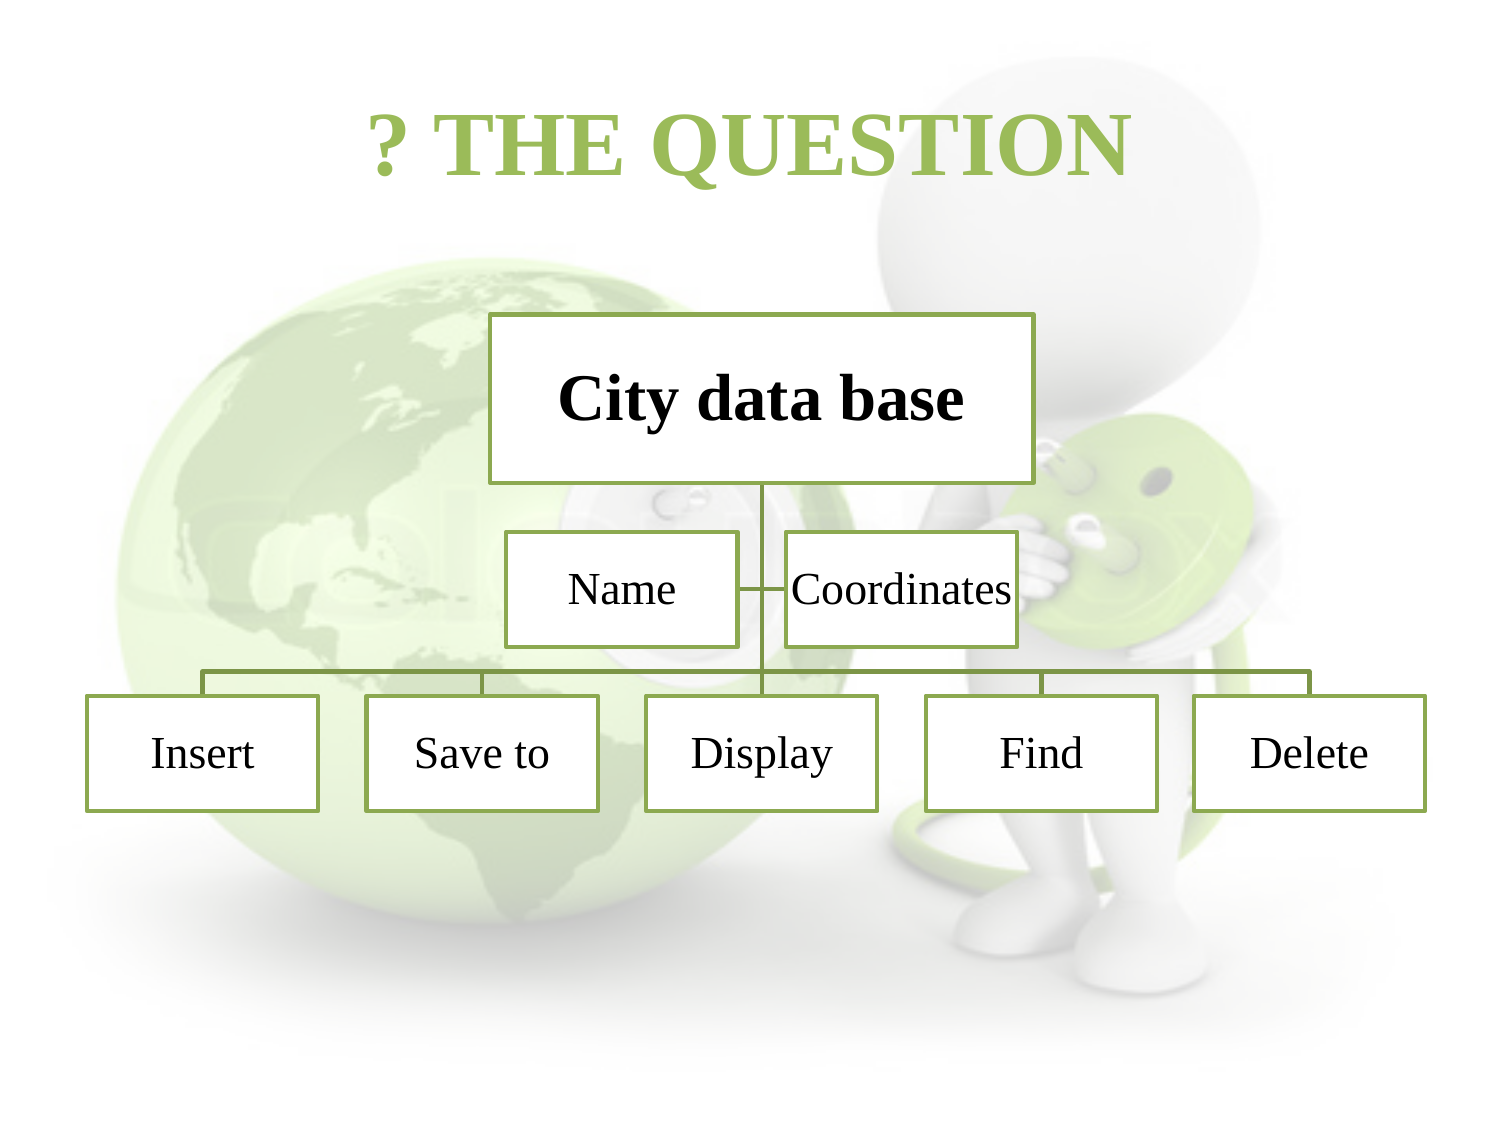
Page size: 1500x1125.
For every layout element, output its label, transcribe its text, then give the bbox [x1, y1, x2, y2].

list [74, 262, 1426, 1006]
title ? THE QUESTION [75, 45, 1425, 233]
